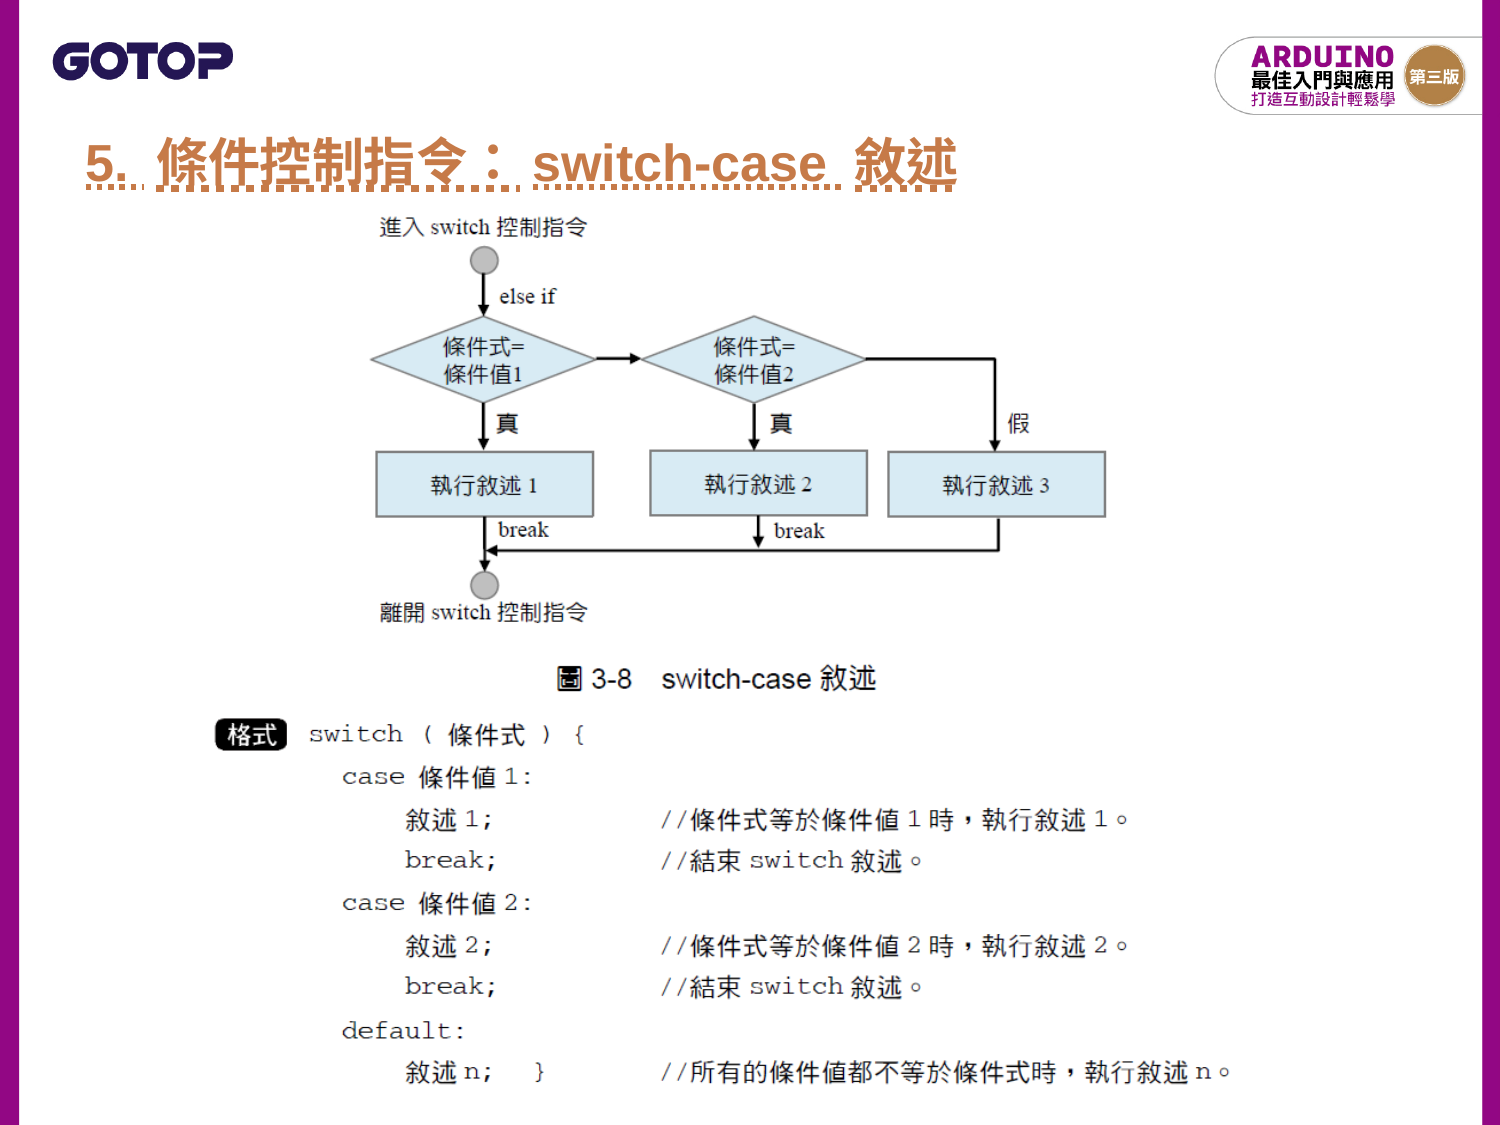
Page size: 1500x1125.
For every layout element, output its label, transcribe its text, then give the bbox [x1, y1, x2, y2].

list 5. 條件控制指令：switch-case 敘述 [70, 121, 1430, 1067]
picture [0, 0, 1500, 1125]
